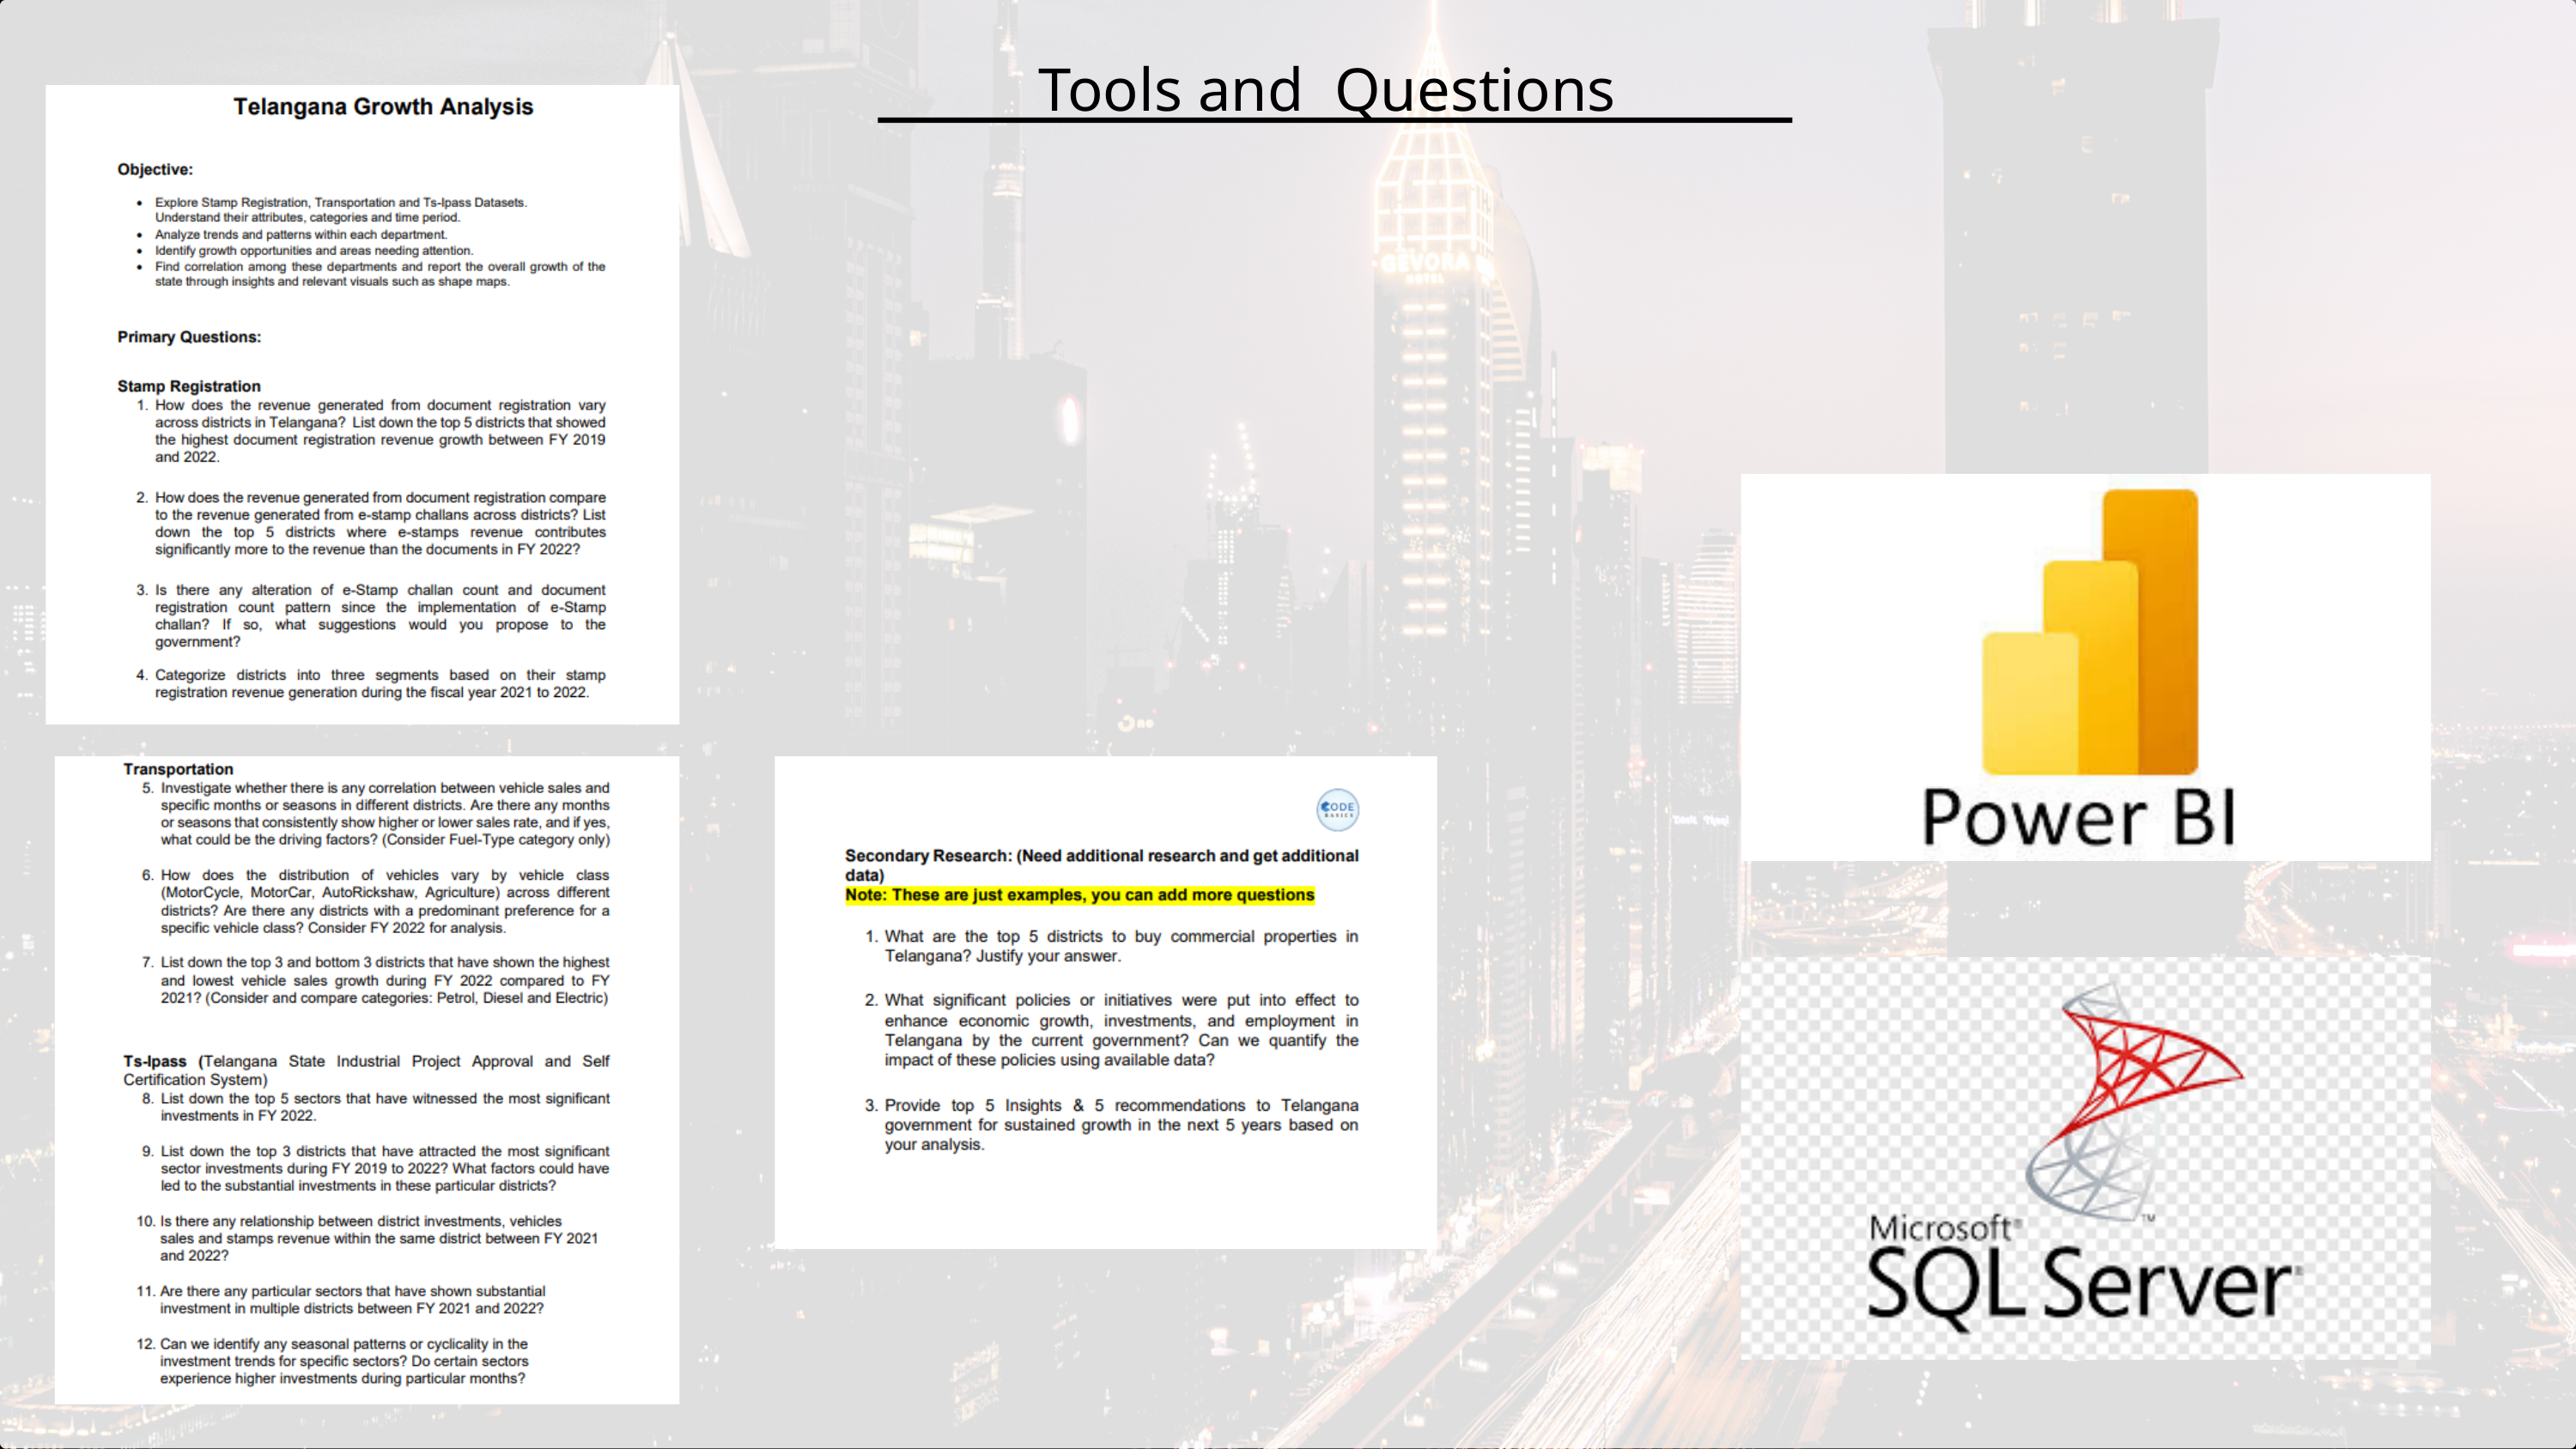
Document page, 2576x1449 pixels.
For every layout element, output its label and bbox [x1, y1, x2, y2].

text_box [0, 0, 2576, 1449]
